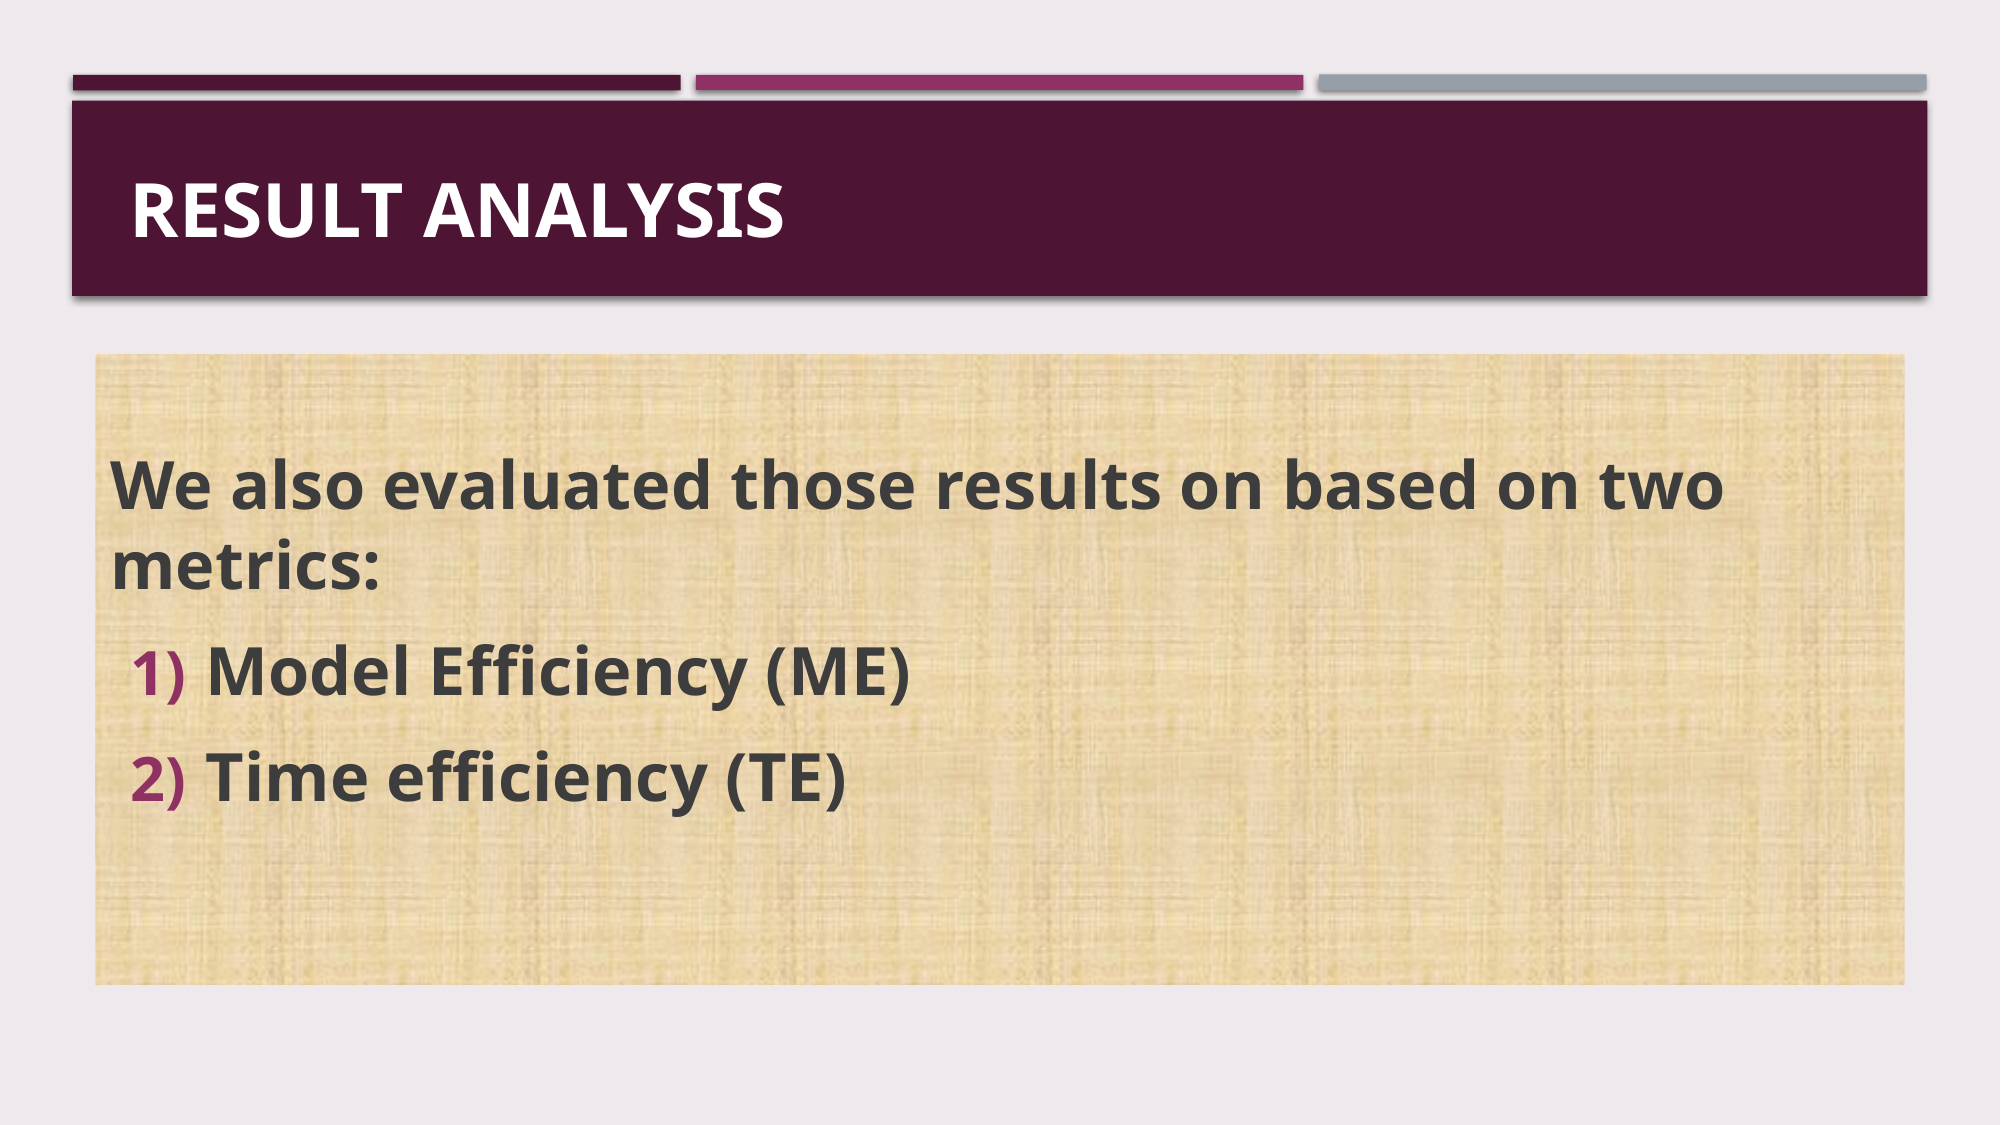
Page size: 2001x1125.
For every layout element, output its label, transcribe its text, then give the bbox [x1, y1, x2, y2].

list We also evaluated those results on based on two metrics: Model Efficiency (ME) Time efficiency (TE) [95, 354, 1905, 985]
title RESULT ANALYSIS [75, 94, 1886, 261]
